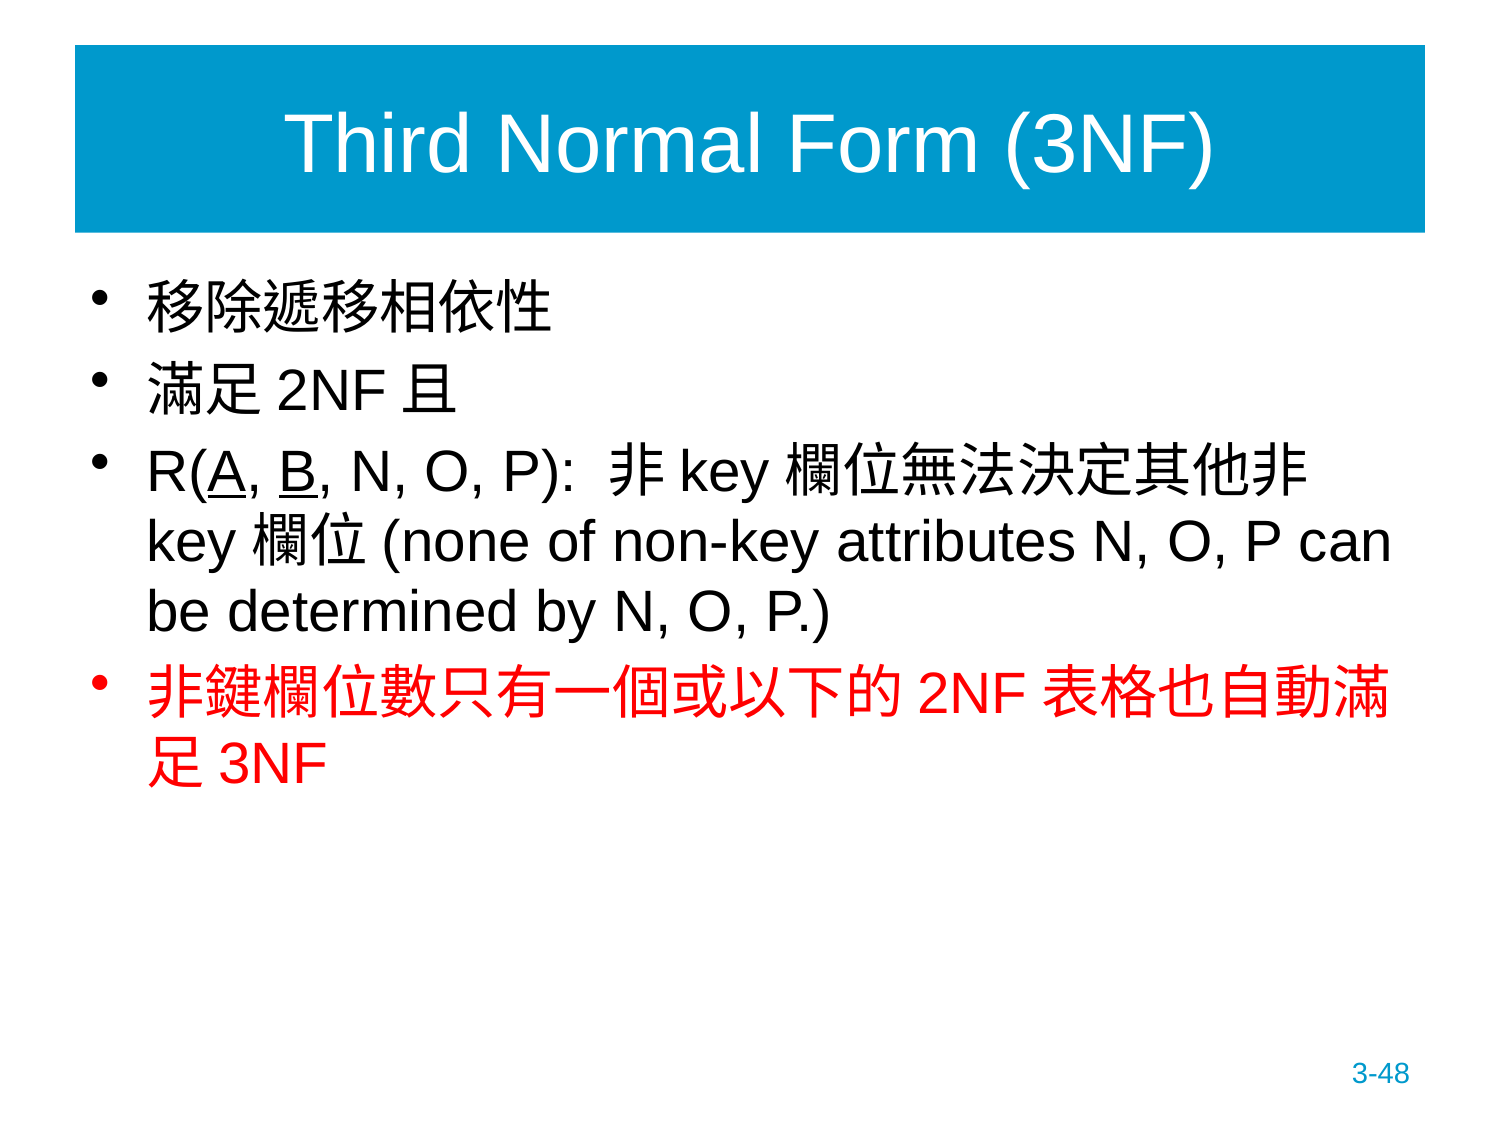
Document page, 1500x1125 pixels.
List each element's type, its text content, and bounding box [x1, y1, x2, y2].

list 移除遞移相依性 滿足2NF且 R(A, B, N, O, P): 非key欄位無法決定其他非key欄位(none of non-key attributes N, O, P can be determined by N, O, P.) 非鍵欄位數只有一個或以下的2NF表格也自動滿足3NF [75, 262, 1425, 1005]
text_box 3-48 [1074, 1046, 1425, 1125]
title Third Normal Form (3NF) [75, 45, 1425, 233]
